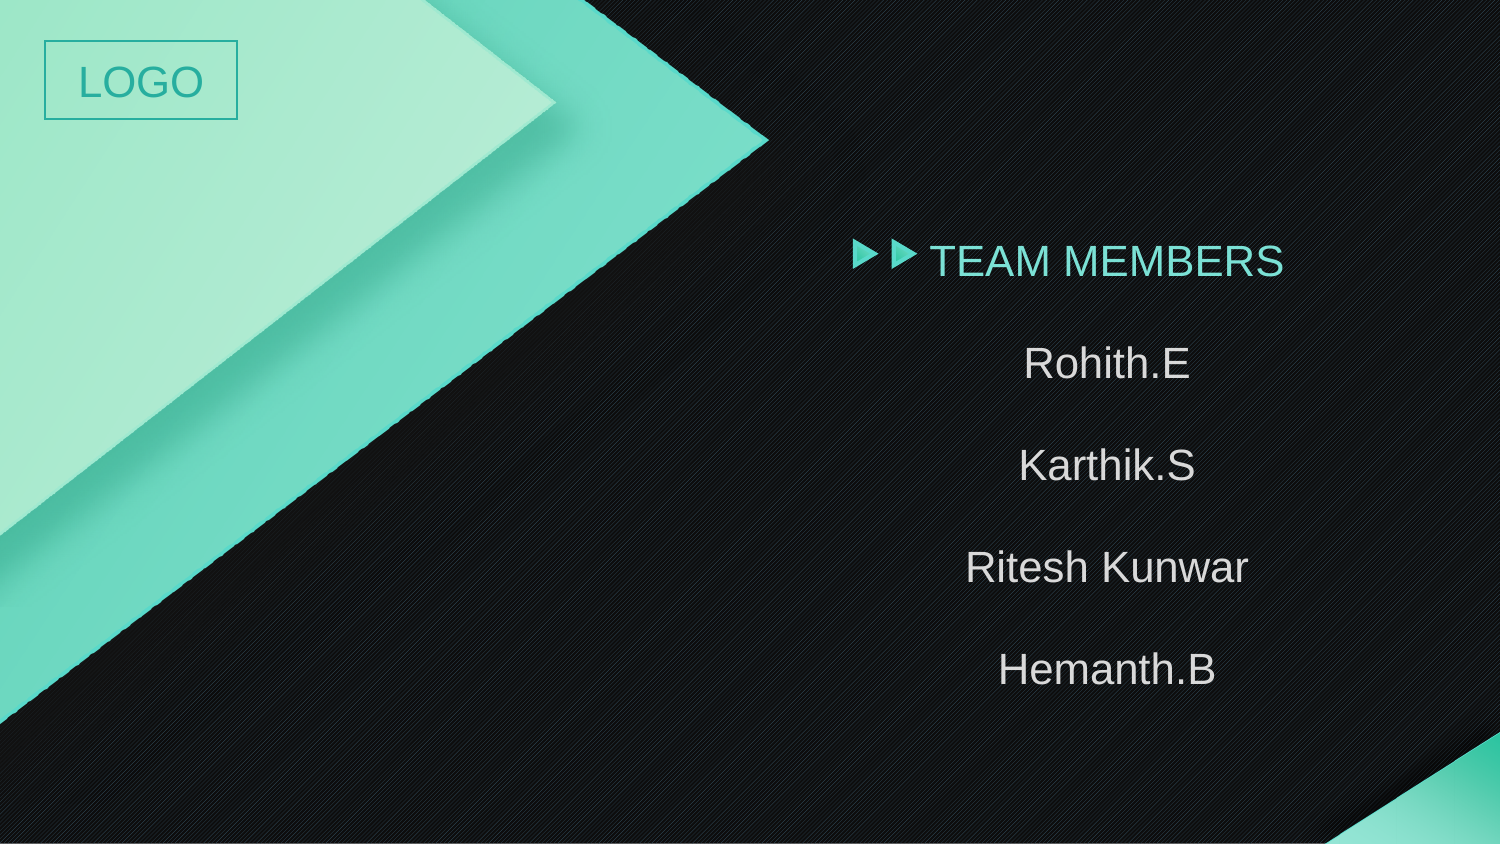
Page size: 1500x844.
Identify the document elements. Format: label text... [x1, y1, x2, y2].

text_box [0, 0, 885, 804]
text_box TEAM MEMBERS [885, 214, 1340, 293]
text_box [874, 316, 1340, 702]
picture [1282, 692, 1500, 844]
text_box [854, 242, 914, 266]
